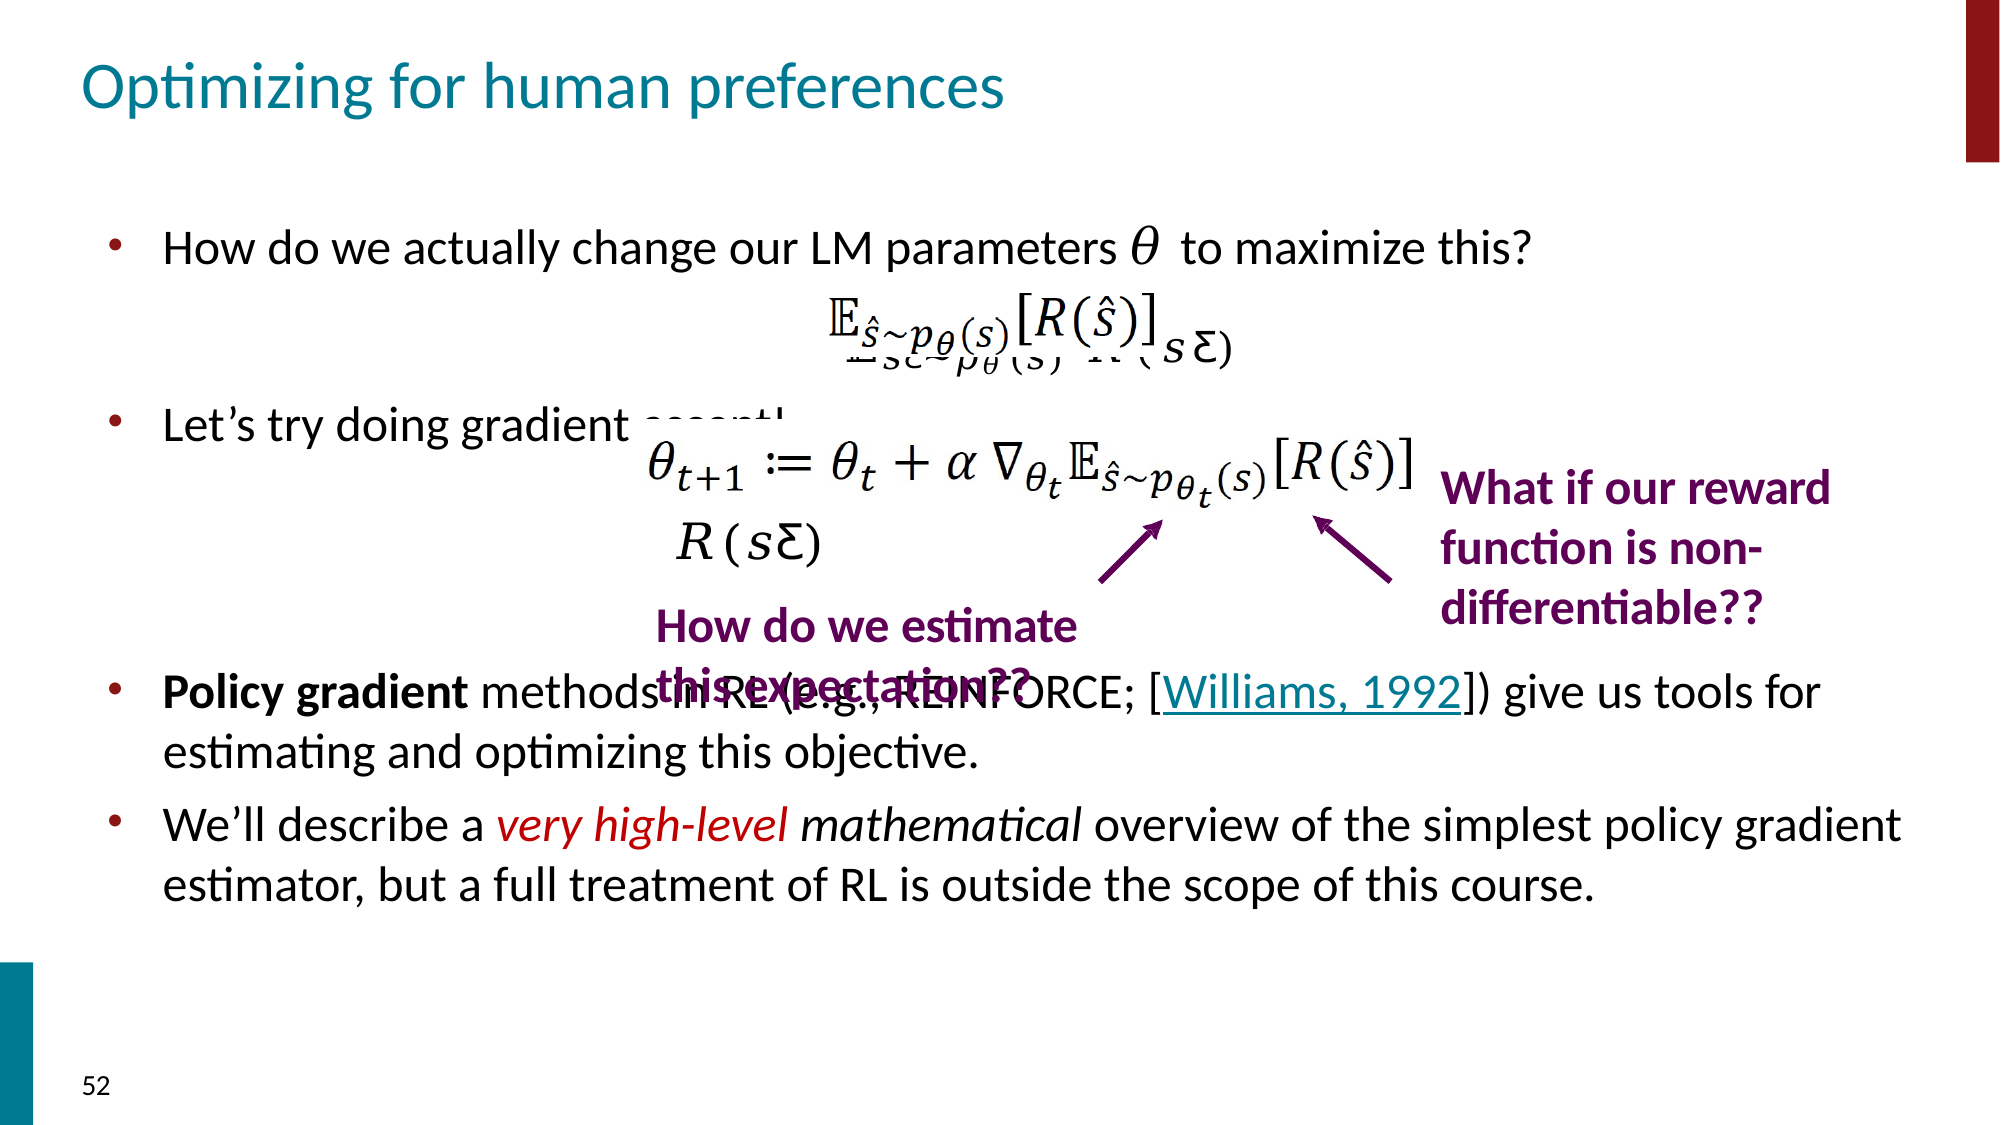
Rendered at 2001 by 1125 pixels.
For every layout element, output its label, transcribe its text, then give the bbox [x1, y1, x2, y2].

text_box How do we actually change our LM parameters 𝜃 to maximize this? 𝔼𝑠Ƹ~𝑝𝜃 (𝑠) 𝑅(𝑠Ƹ) Let’s try doing gradient ascent! [98, 192, 1534, 452]
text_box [1312, 520, 1393, 585]
slide_number 52 [75, 1071, 119, 1125]
text_box Policy gradient methods in RL (e.g., REINFORCE; [Williams, 1992]) give us tools for estimating and optimizing this objective. We’ll describe a very high-level mathematical overview of the simplest policy gradient estimator, but a full treatment of RL is outside the scope of this course. [104, 656, 1907, 912]
picture [628, 419, 1435, 512]
text_box 𝜃𝑡+1 ≔ 𝜃𝑡 + 𝛼 ∇𝜃𝑡 𝔼𝑠Ƹ~𝑝𝜃𝑡 (𝑠) 𝑅(𝑠Ƹ) How do we estimate this expectation?? [649, 406, 1369, 417]
picture [812, 278, 1163, 357]
title Optimizing for human preferences [78, 39, 1922, 230]
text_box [1097, 520, 1163, 585]
text_box 𝜃𝑡+1 ≔ 𝜃𝑡 + 𝛼 ∇𝜃𝑡 𝔼𝑠Ƹ~𝑝𝜃𝑡 (𝑠) 𝑅(𝑠Ƹ) How do we estimate this expectation?? [649, 520, 1369, 713]
text_box What if our reward function is non- differentiable?? [1438, 452, 1837, 635]
